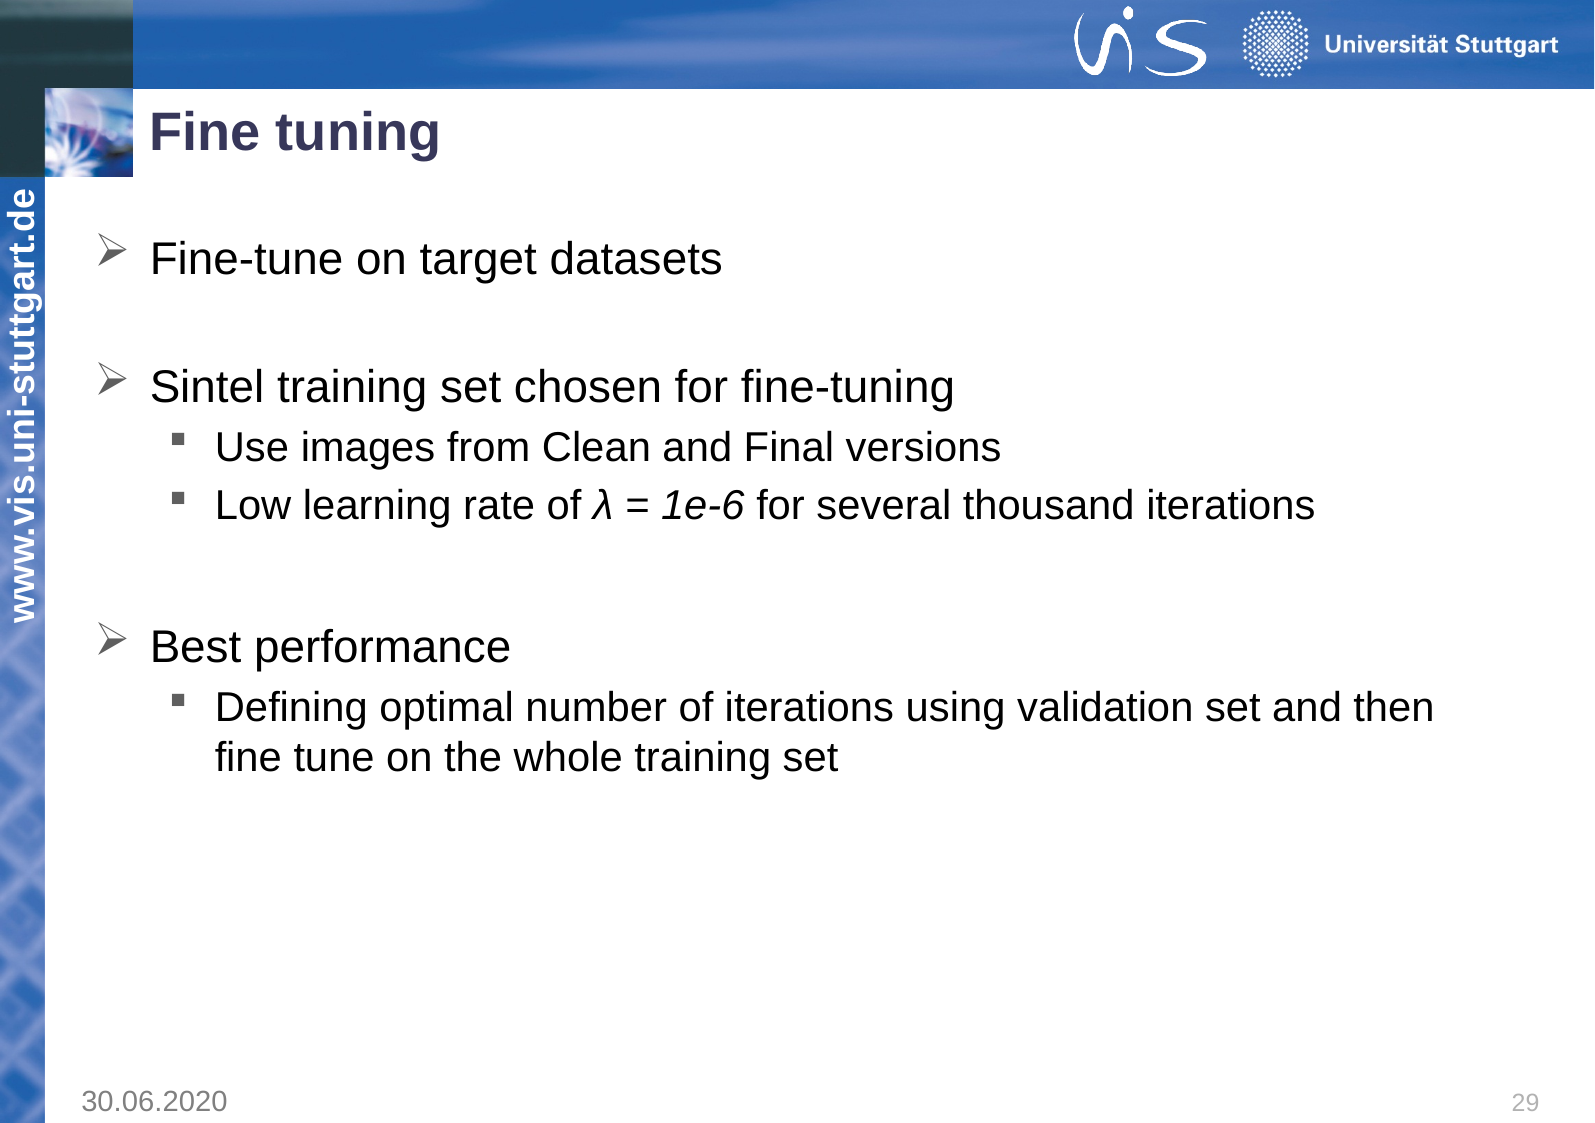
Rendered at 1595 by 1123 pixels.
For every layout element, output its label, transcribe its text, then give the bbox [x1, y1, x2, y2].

picture [0, 0, 1595, 1123]
slide_number 29 [1195, 1081, 1555, 1123]
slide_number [66, 1082, 698, 1123]
list Fine-tune on target datasets Sintel training set chosen for fine-tuning Use images from Clean and Final versions Low learning rate of λ = 1e-6 for several thousand iterations Best performance Defining optimal number of iterations using validation set and then fine tune on the whole training set [79, 220, 1516, 962]
title Fine tuning [134, 89, 1570, 183]
